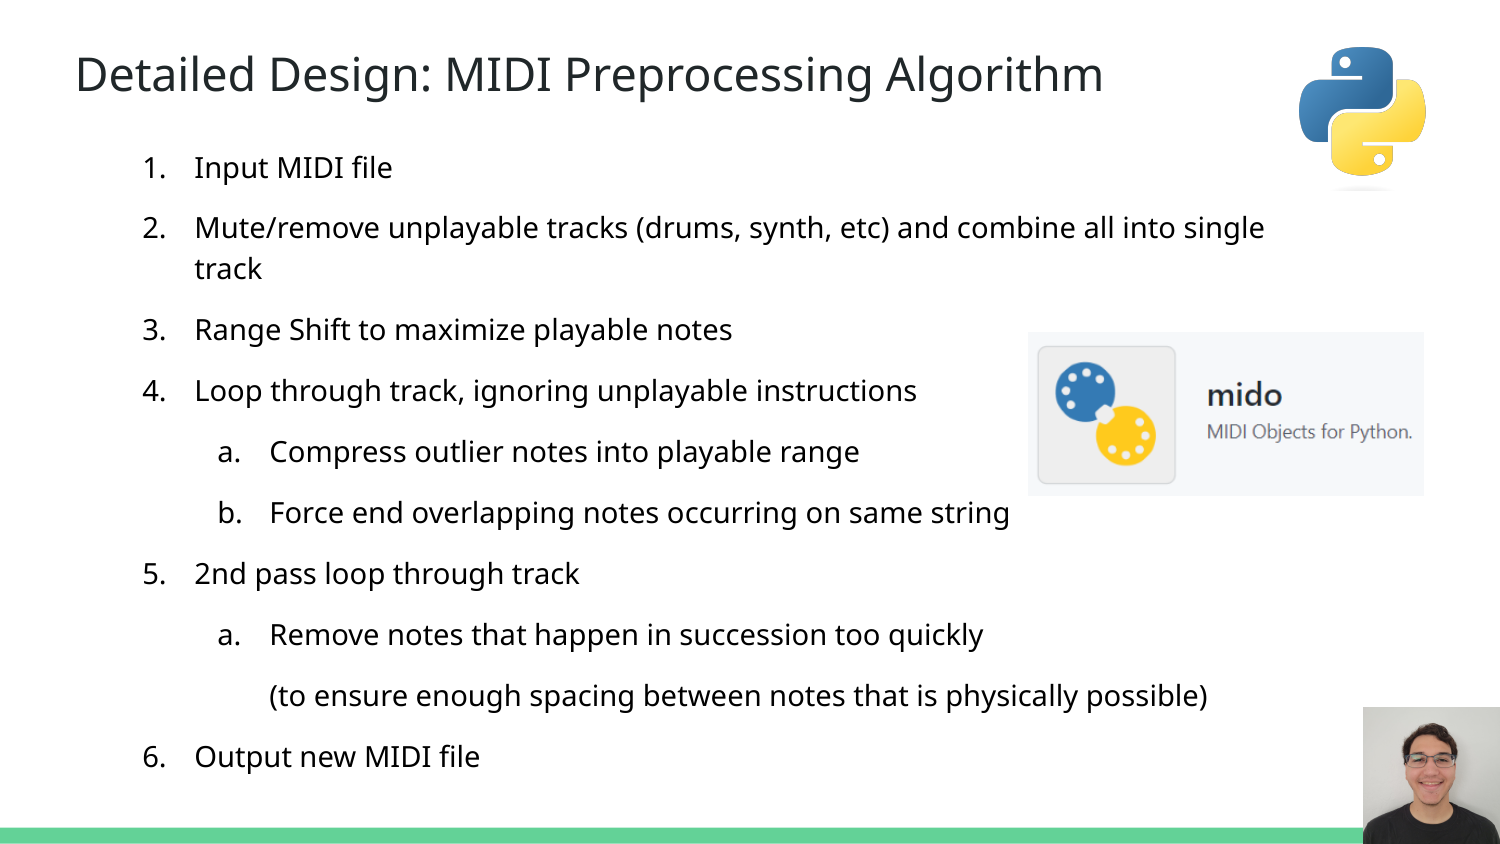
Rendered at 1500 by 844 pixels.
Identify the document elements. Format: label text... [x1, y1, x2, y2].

text_box Input MIDI file Mute/remove unplayable tracks (drums, synth, etc) and combine all into single track Range Shift to maximize playable notes Loop through track, ignoring unplayable instructions Compress outlier notes into playable range Force end overlapping notes occurring on same string 2nd pass loop through track Remove notes that happen in succession too quickly (to ensure enough spacing between notes that is physically possible) Output new MIDI file [104, 128, 1285, 788]
picture [1028, 332, 1424, 497]
picture [1363, 707, 1500, 844]
picture [1298, 47, 1430, 191]
title Detailed Design: MIDI Preprocessing Algorithm [59, 26, 1458, 121]
